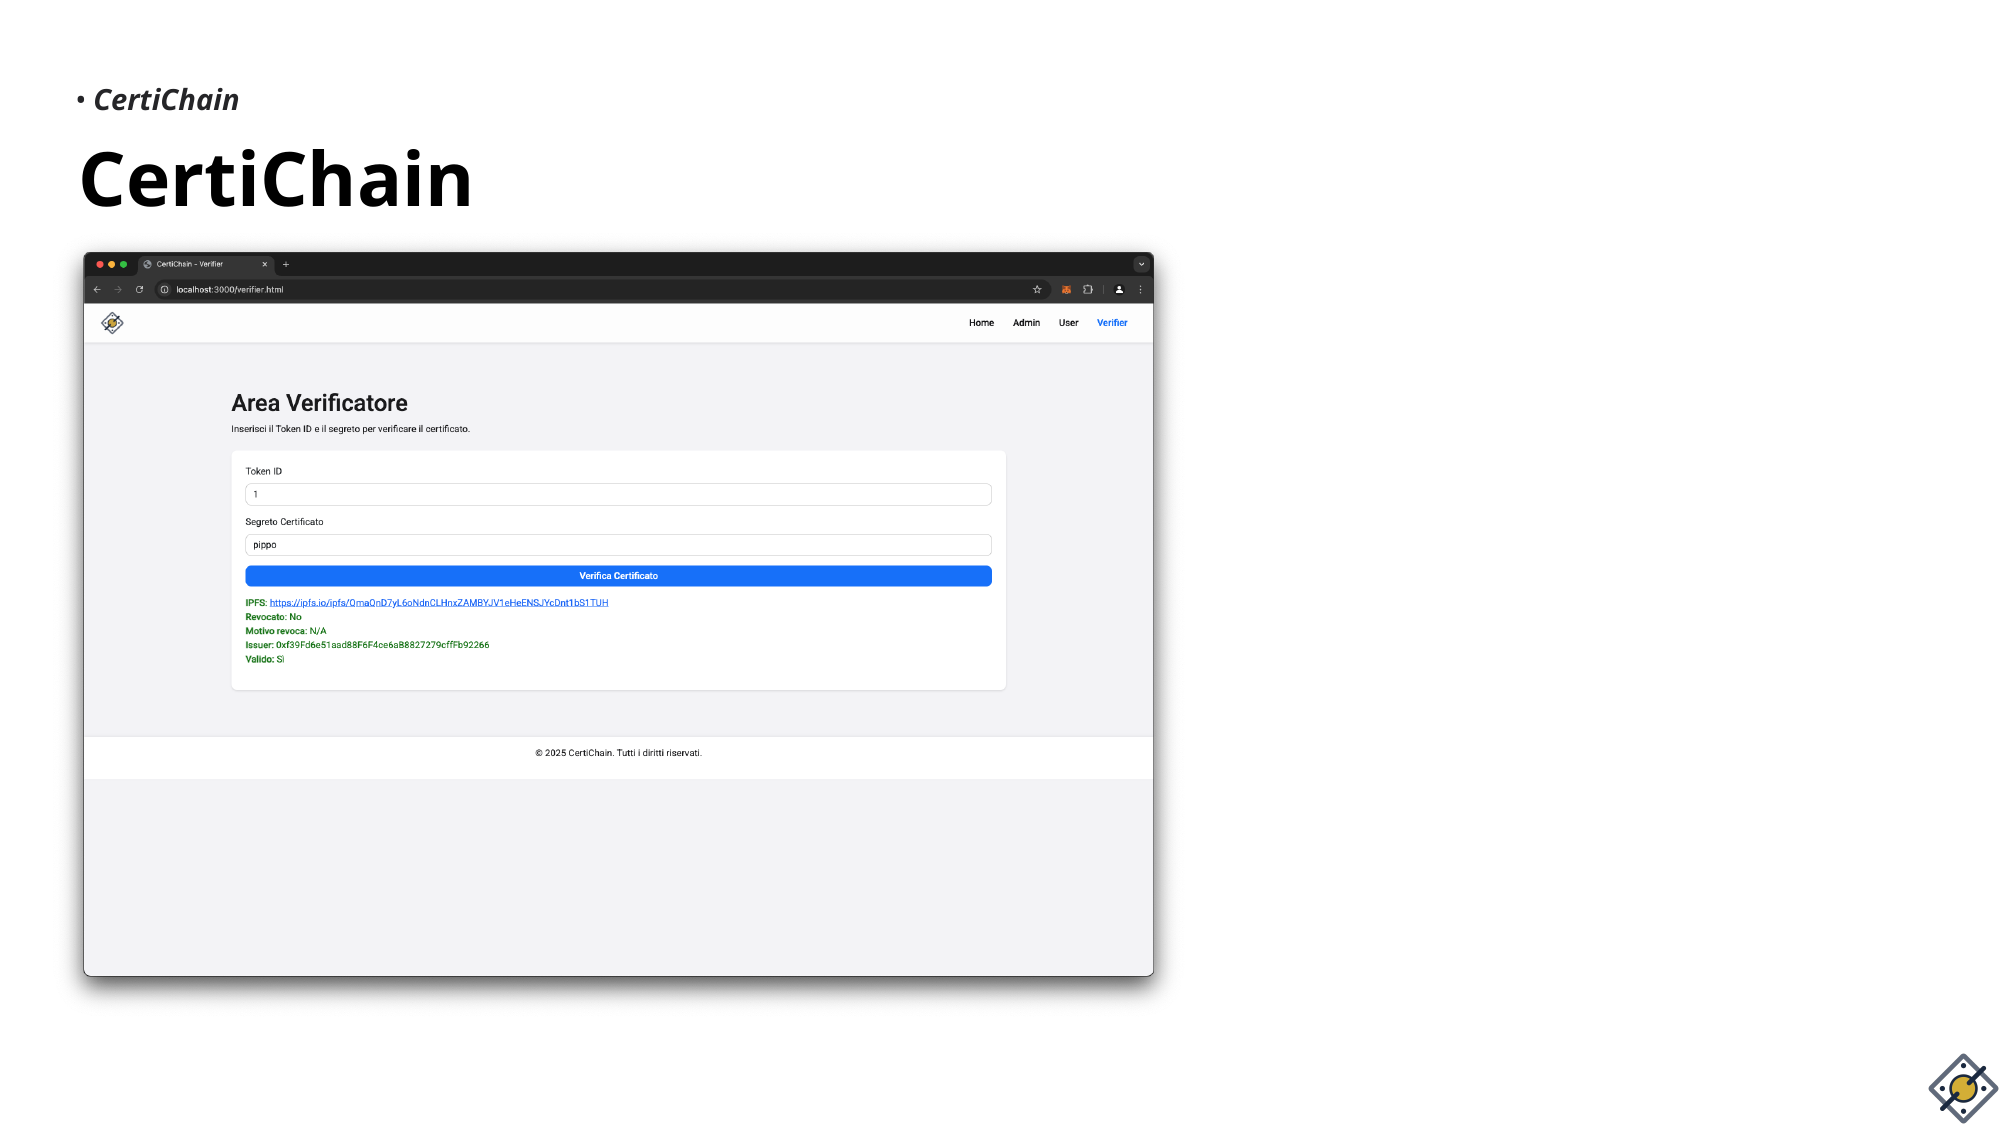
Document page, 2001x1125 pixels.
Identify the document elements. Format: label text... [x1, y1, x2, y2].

text_box CertiChain [63, 124, 490, 229]
picture [50, 229, 1187, 1020]
text_box • CertiChain [60, 73, 256, 124]
picture [1926, 1051, 2000, 1125]
